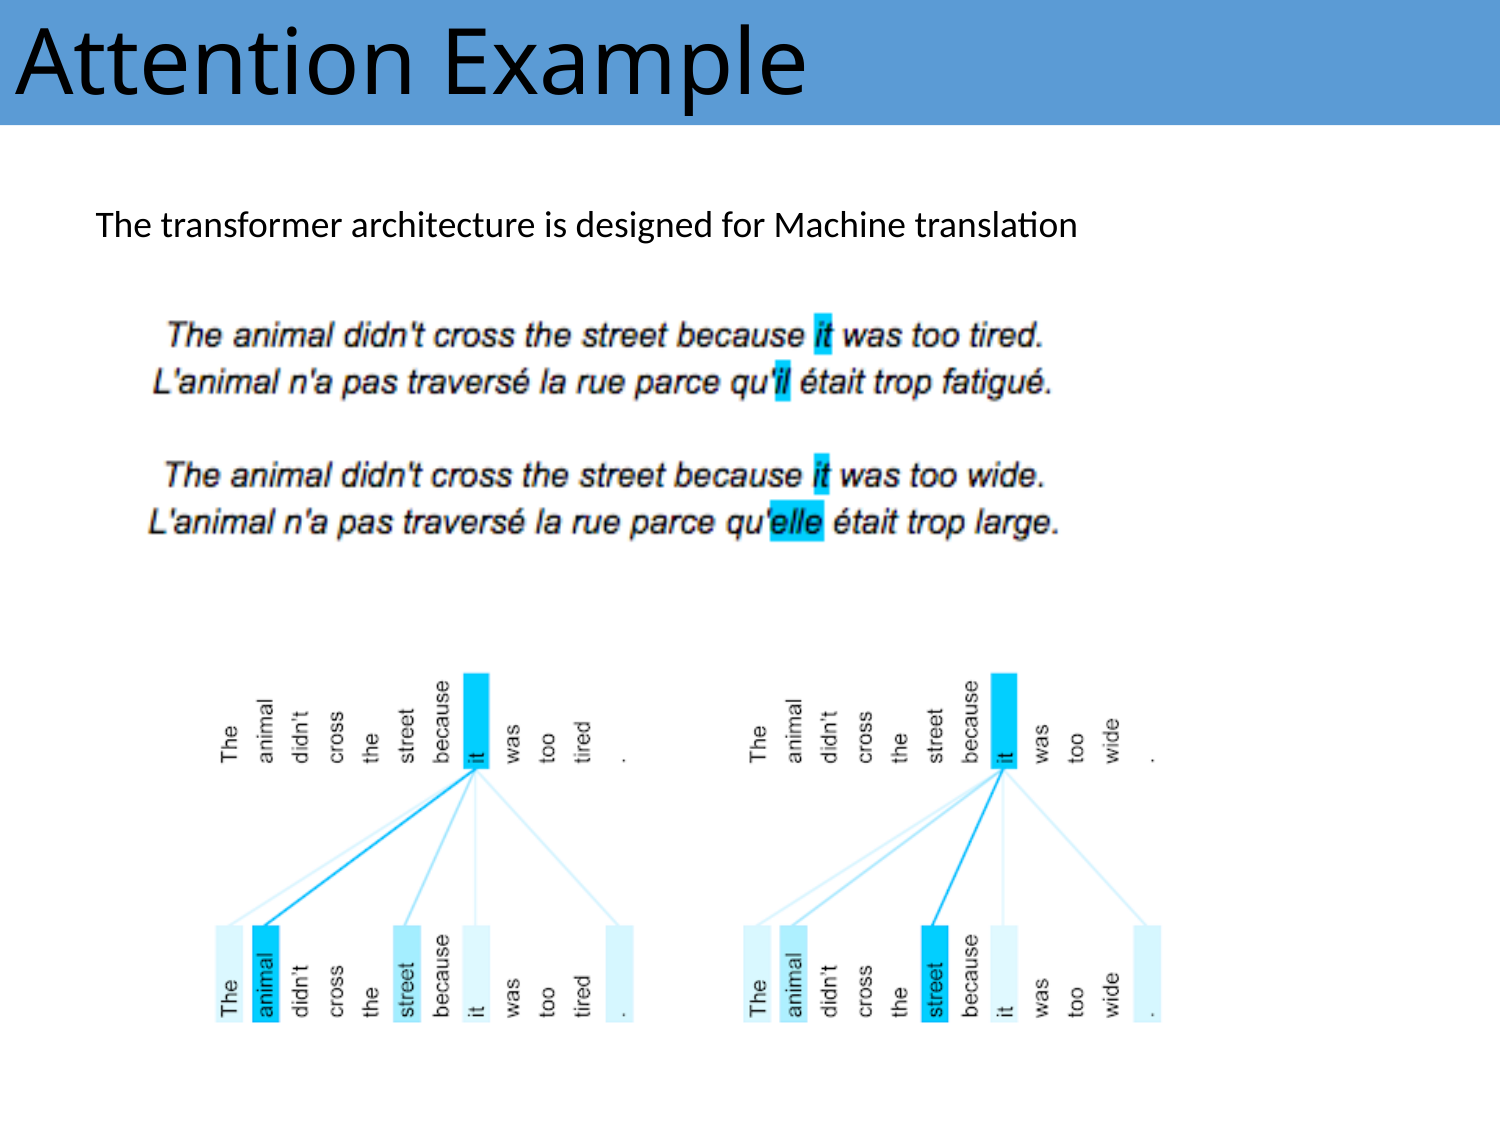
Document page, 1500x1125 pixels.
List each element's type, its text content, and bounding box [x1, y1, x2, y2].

text_box The transformer architecture is designed for Machine translation [80, 192, 1095, 252]
picture [190, 641, 1191, 1054]
picture [144, 301, 1066, 563]
title Attention Example [0, 0, 1500, 126]
